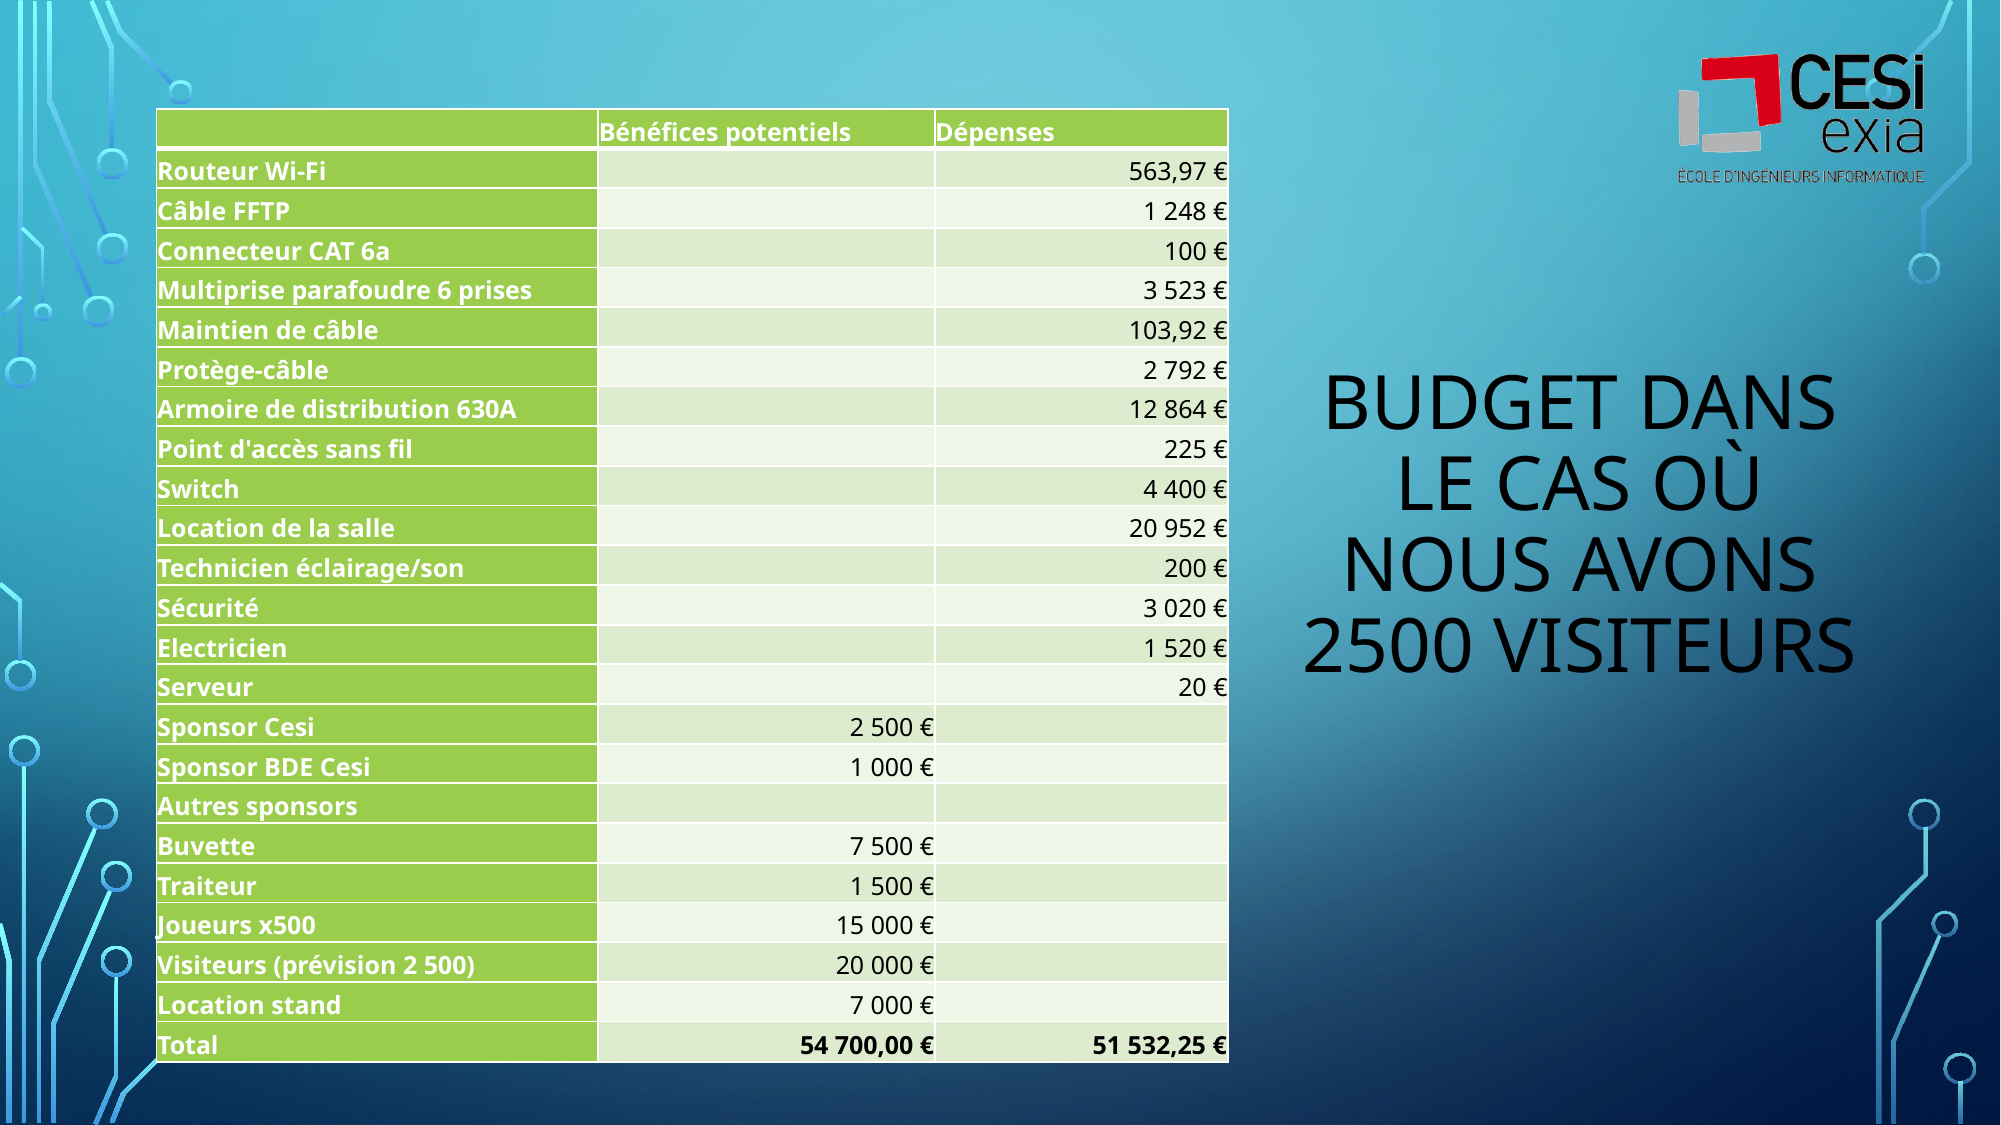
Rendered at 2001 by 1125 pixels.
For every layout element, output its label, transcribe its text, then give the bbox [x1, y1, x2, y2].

table_cell [936, 943, 1227, 981]
table_cell 1 520 € [936, 626, 1227, 663]
table_cell [599, 784, 934, 822]
table_cell 103,92 € [936, 308, 1227, 346]
title Budget dans le cas où nous avons 2500 visiteurs [1273, 258, 1887, 796]
table_cell Routeur Wi-Fi [157, 151, 597, 187]
table_cell Sponsor BDE Cesi [157, 745, 597, 782]
table_cell 20 952 € [936, 506, 1227, 544]
table_cell Traiteur [157, 864, 597, 902]
table_cell 2 792 € [936, 348, 1227, 386]
table_header Bénéfices potentiels [599, 110, 934, 146]
table_cell [599, 586, 934, 624]
table_cell [599, 348, 934, 386]
table_cell 15 000 € [599, 903, 934, 941]
table_cell Câble FFTP [157, 189, 597, 227]
table_cell [936, 705, 1227, 743]
table_cell [936, 824, 1227, 862]
table_cell Location stand [157, 983, 597, 1021]
table_cell 3 523 € [936, 268, 1227, 306]
table_cell 1 000 € [599, 745, 934, 782]
table_cell 20 € [936, 665, 1227, 703]
table_cell 100 € [936, 229, 1227, 267]
table_cell [936, 903, 1227, 941]
table_cell Autres sponsors [157, 784, 597, 822]
table_cell [599, 665, 934, 703]
table_cell 3 020 € [936, 586, 1227, 624]
table_cell [599, 308, 934, 346]
table_cell Sécurité [157, 586, 597, 624]
table_cell [599, 467, 934, 505]
table_cell [936, 864, 1227, 902]
table_cell [599, 546, 934, 584]
table_header [157, 110, 597, 146]
table_cell Connecteur CAT 6a [157, 229, 597, 267]
table_cell [599, 229, 934, 267]
table_cell 7 000 € [599, 983, 934, 1021]
table_cell 1 248 € [936, 189, 1227, 227]
table_cell Sponsor Cesi [157, 705, 597, 743]
table_cell Electricien [157, 626, 597, 663]
table_cell 2 500 € [599, 705, 934, 743]
table_cell [599, 151, 934, 187]
table_cell Protège-câble [157, 348, 597, 386]
table_cell [599, 387, 934, 425]
table_cell 7 500 € [599, 824, 934, 862]
table_cell 54 700,00 € [599, 1022, 934, 1061]
table_cell 12 864 € [936, 387, 1227, 425]
table_cell Multiprise parafoudre 6 prises [157, 268, 597, 306]
table_cell Joueurs x500 [157, 903, 597, 941]
table_cell Point d'accès sans fil [157, 427, 597, 465]
table_cell 20 000 € [599, 943, 934, 981]
table_cell [599, 427, 934, 465]
table_cell [936, 983, 1227, 1021]
table_cell 1 500 € [599, 864, 934, 902]
table_cell [599, 626, 934, 663]
table_cell Visiteurs (prévision 2 500) [157, 943, 597, 981]
table_cell Maintien de câble [157, 308, 597, 346]
table_cell [936, 784, 1227, 822]
table_cell 225 € [936, 427, 1227, 465]
table_cell 4 400 € [936, 467, 1227, 505]
table_cell [936, 745, 1227, 782]
table_cell Armoire de distribution 630A [157, 387, 597, 425]
table_cell 51 532,25 € [936, 1022, 1227, 1061]
table_cell Technicien éclairage/son [157, 546, 597, 584]
table_cell 200 € [936, 546, 1227, 584]
table_cell Switch [157, 467, 597, 505]
picture [1601, 0, 2000, 261]
table_cell Total [157, 1022, 597, 1061]
table_cell [599, 268, 934, 306]
table_cell Serveur [157, 665, 597, 703]
table_header Dépenses [936, 110, 1227, 146]
table_cell [599, 506, 934, 544]
table_cell [599, 189, 934, 227]
table_cell Buvette [157, 824, 597, 862]
table_cell 563,97 € [936, 151, 1227, 187]
table_cell Location de la salle [157, 506, 597, 544]
